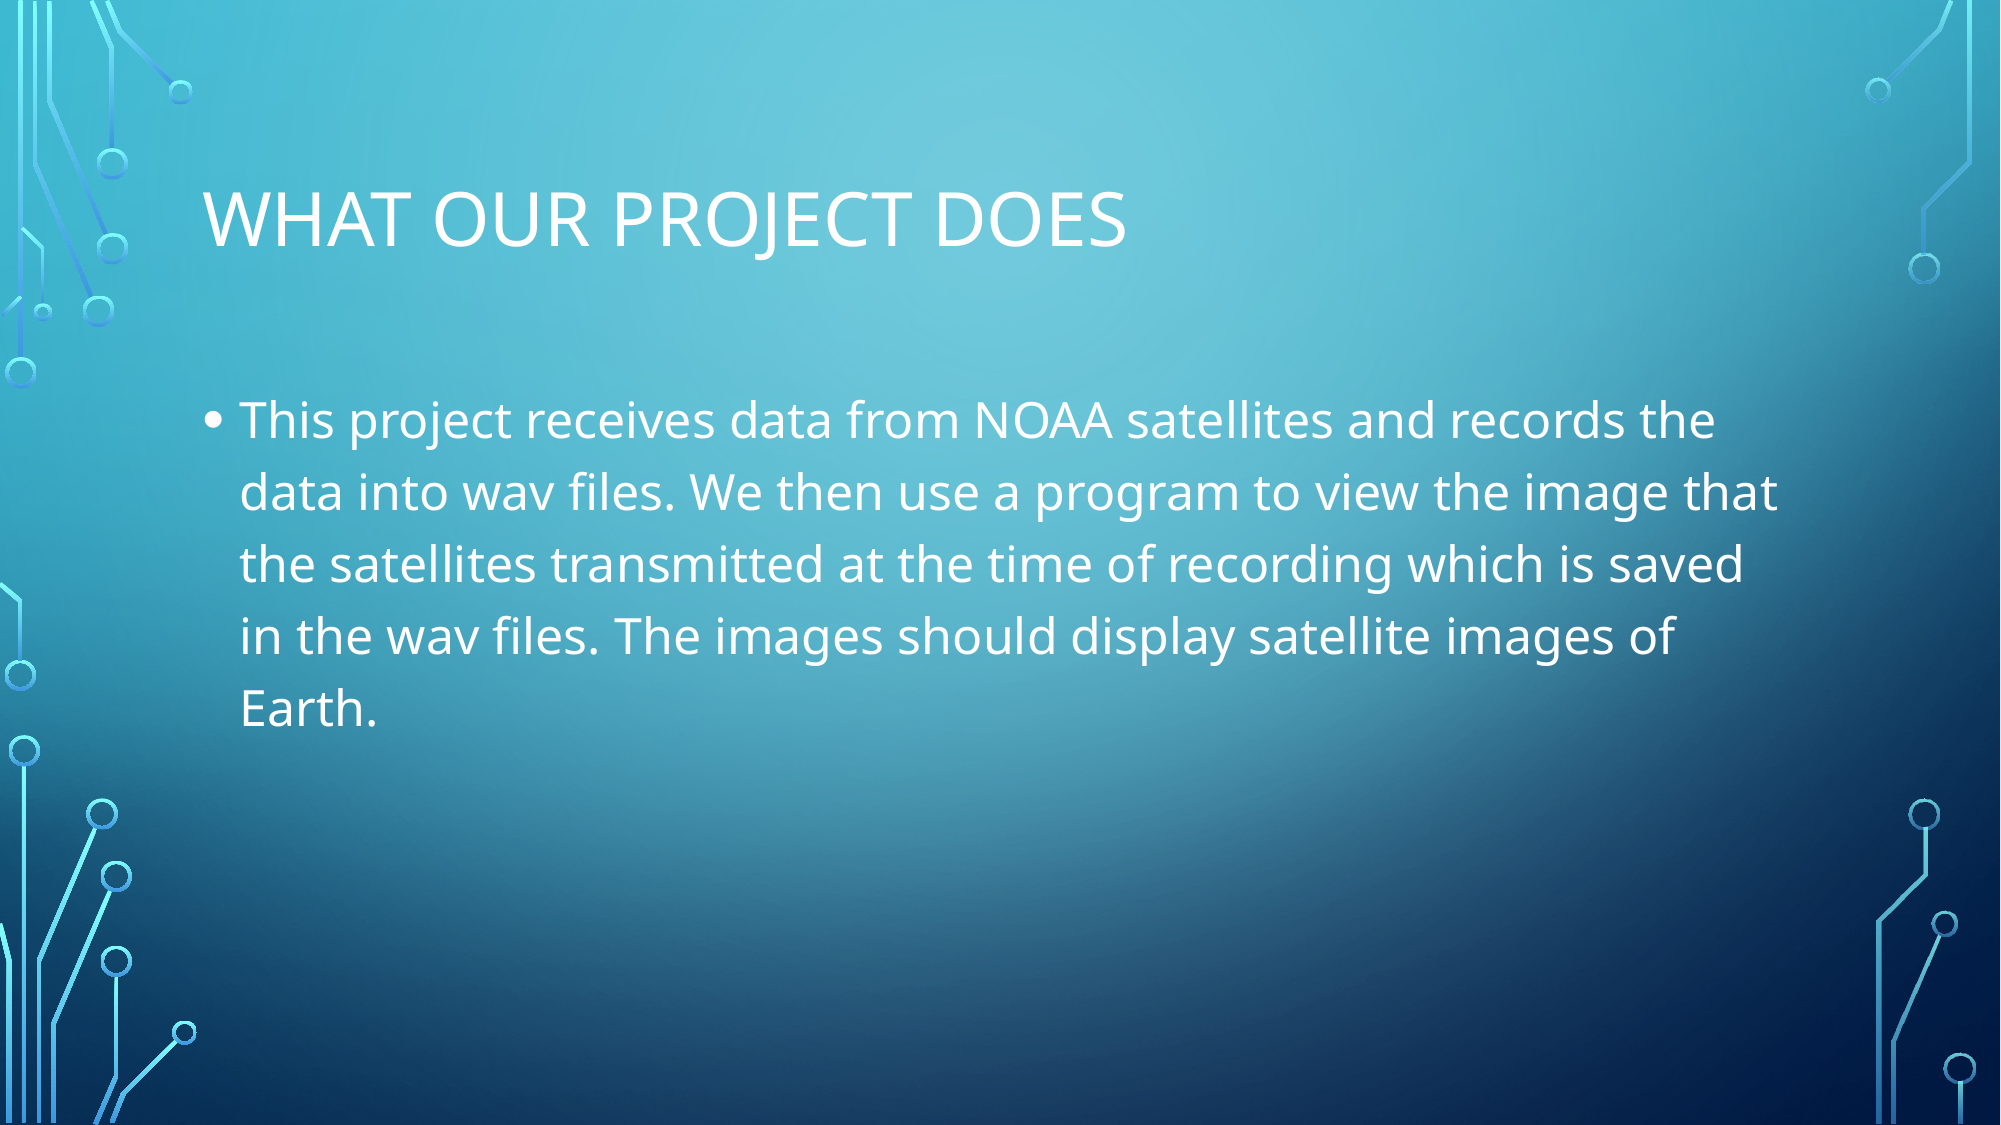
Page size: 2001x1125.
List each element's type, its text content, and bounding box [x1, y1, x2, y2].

title What our project does [187, 101, 1813, 344]
list This project receives data from NOAA satellites and records the data into wav files. We then use a program to view the image that the satellites transmitted at the time of recording which is saved in the wav files. The images should display satellite images of Earth. [187, 369, 1813, 950]
